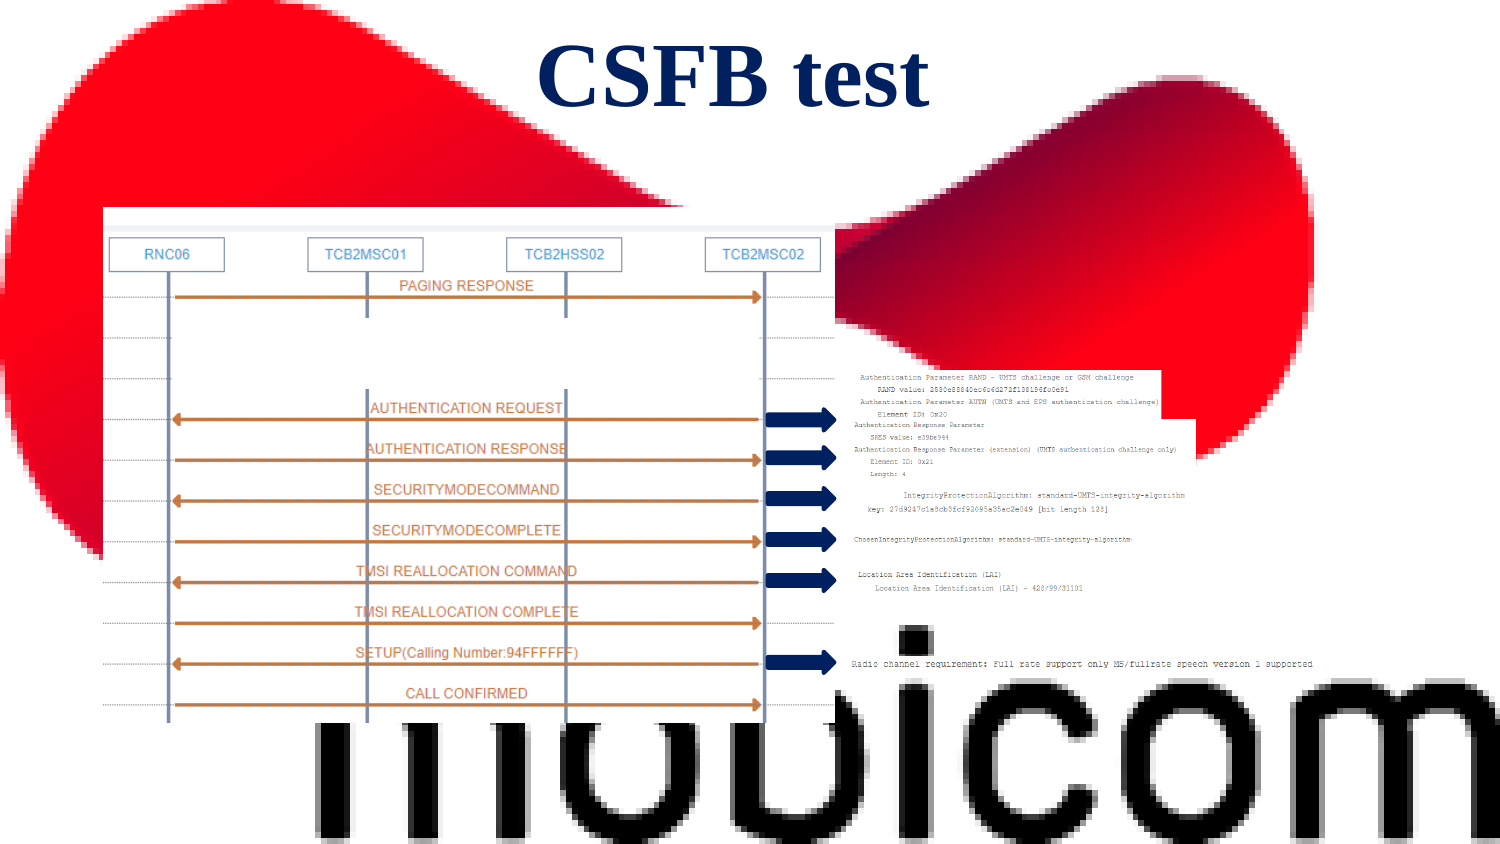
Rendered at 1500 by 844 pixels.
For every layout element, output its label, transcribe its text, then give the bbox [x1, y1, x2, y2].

title CSFB test [112, 0, 1377, 94]
picture [0, 0, 1500, 844]
